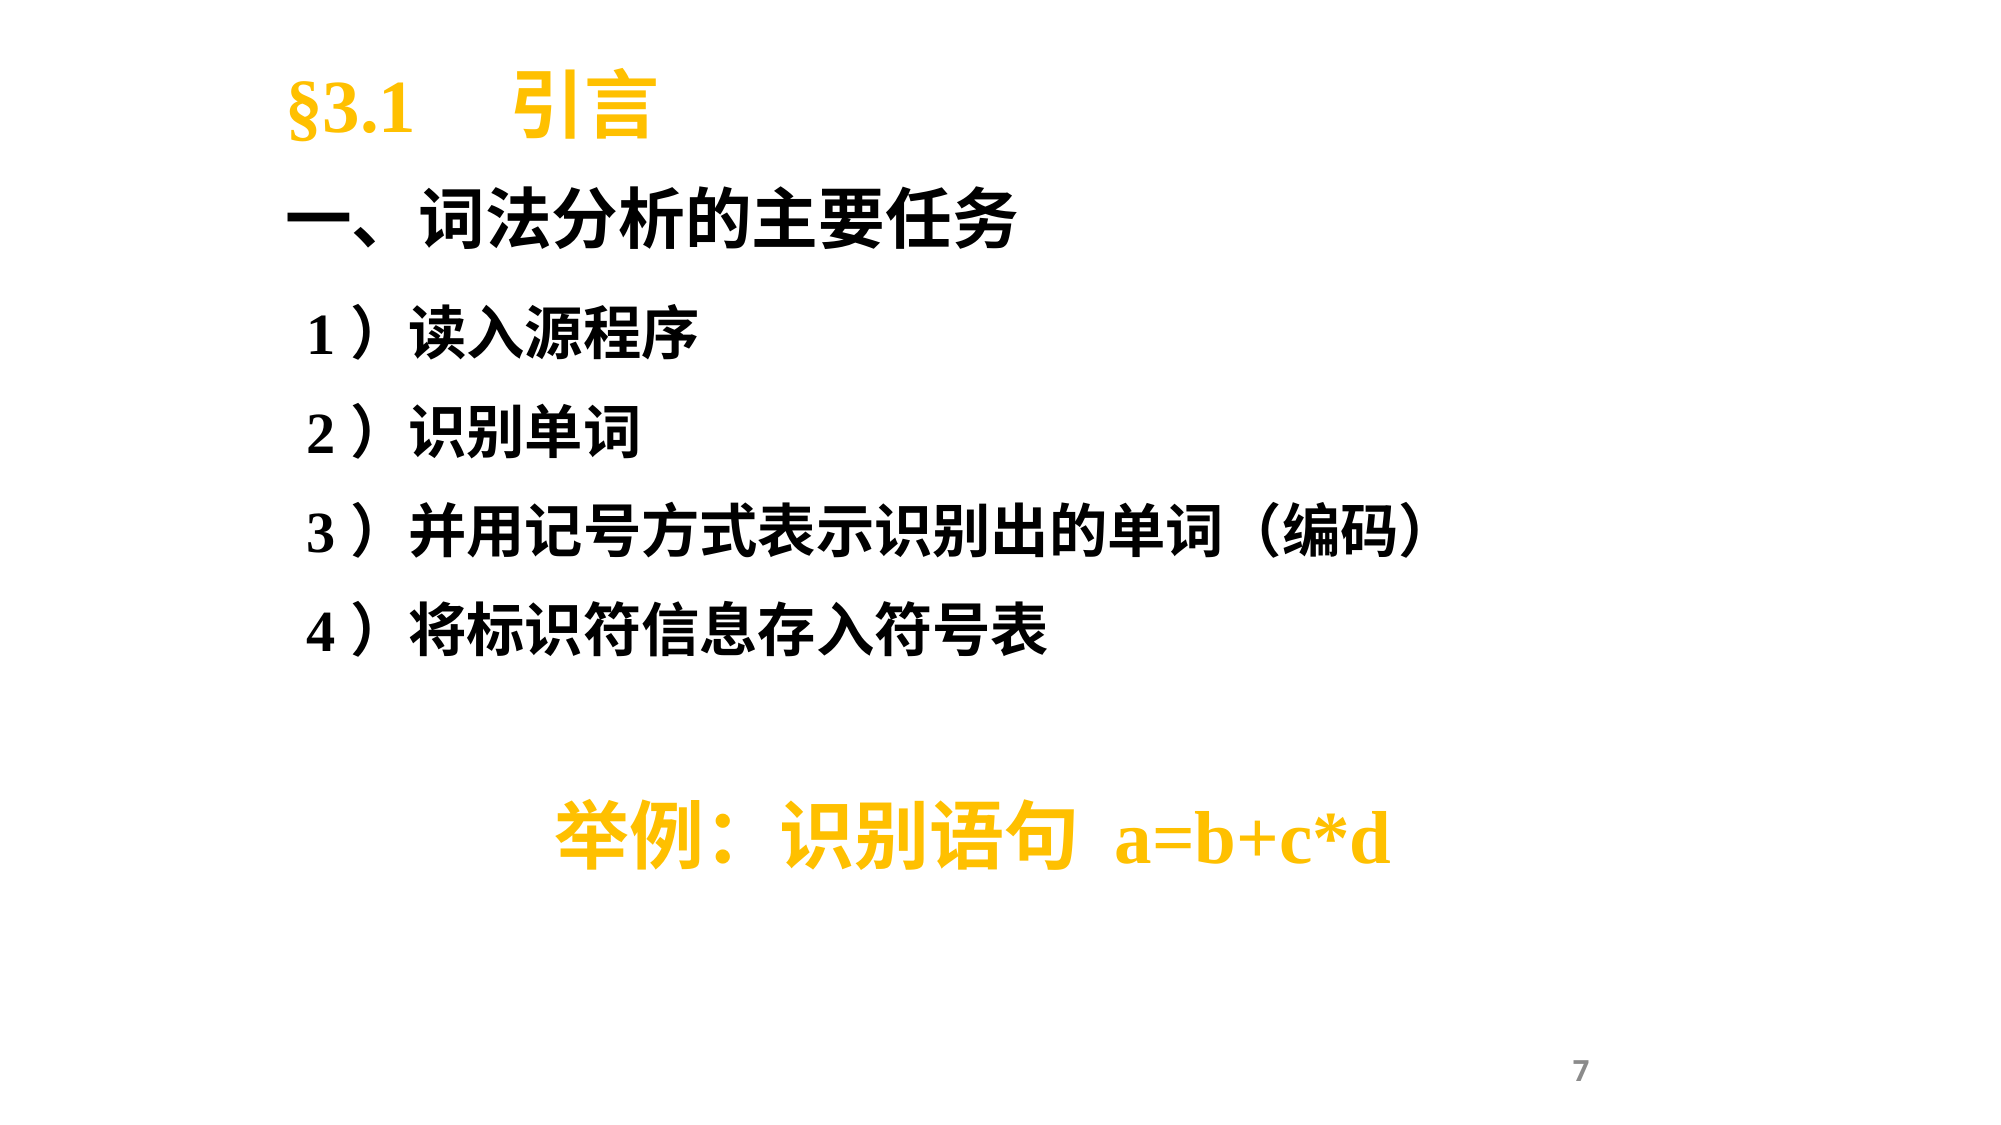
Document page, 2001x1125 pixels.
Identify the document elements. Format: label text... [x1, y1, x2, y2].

text_box §3.1 引言 一、词法分析的主要任务 [264, 31, 1715, 906]
text_box 1）读入源程序 2）识别单词 3）并用记号方式表示识别出的单词（编码） 4）将标识符信息存入符号表 [292, 288, 1595, 671]
text_box 举例：识别语句 a=b+c*d [539, 781, 1407, 886]
slide_number 7 [1407, 1042, 1605, 1103]
